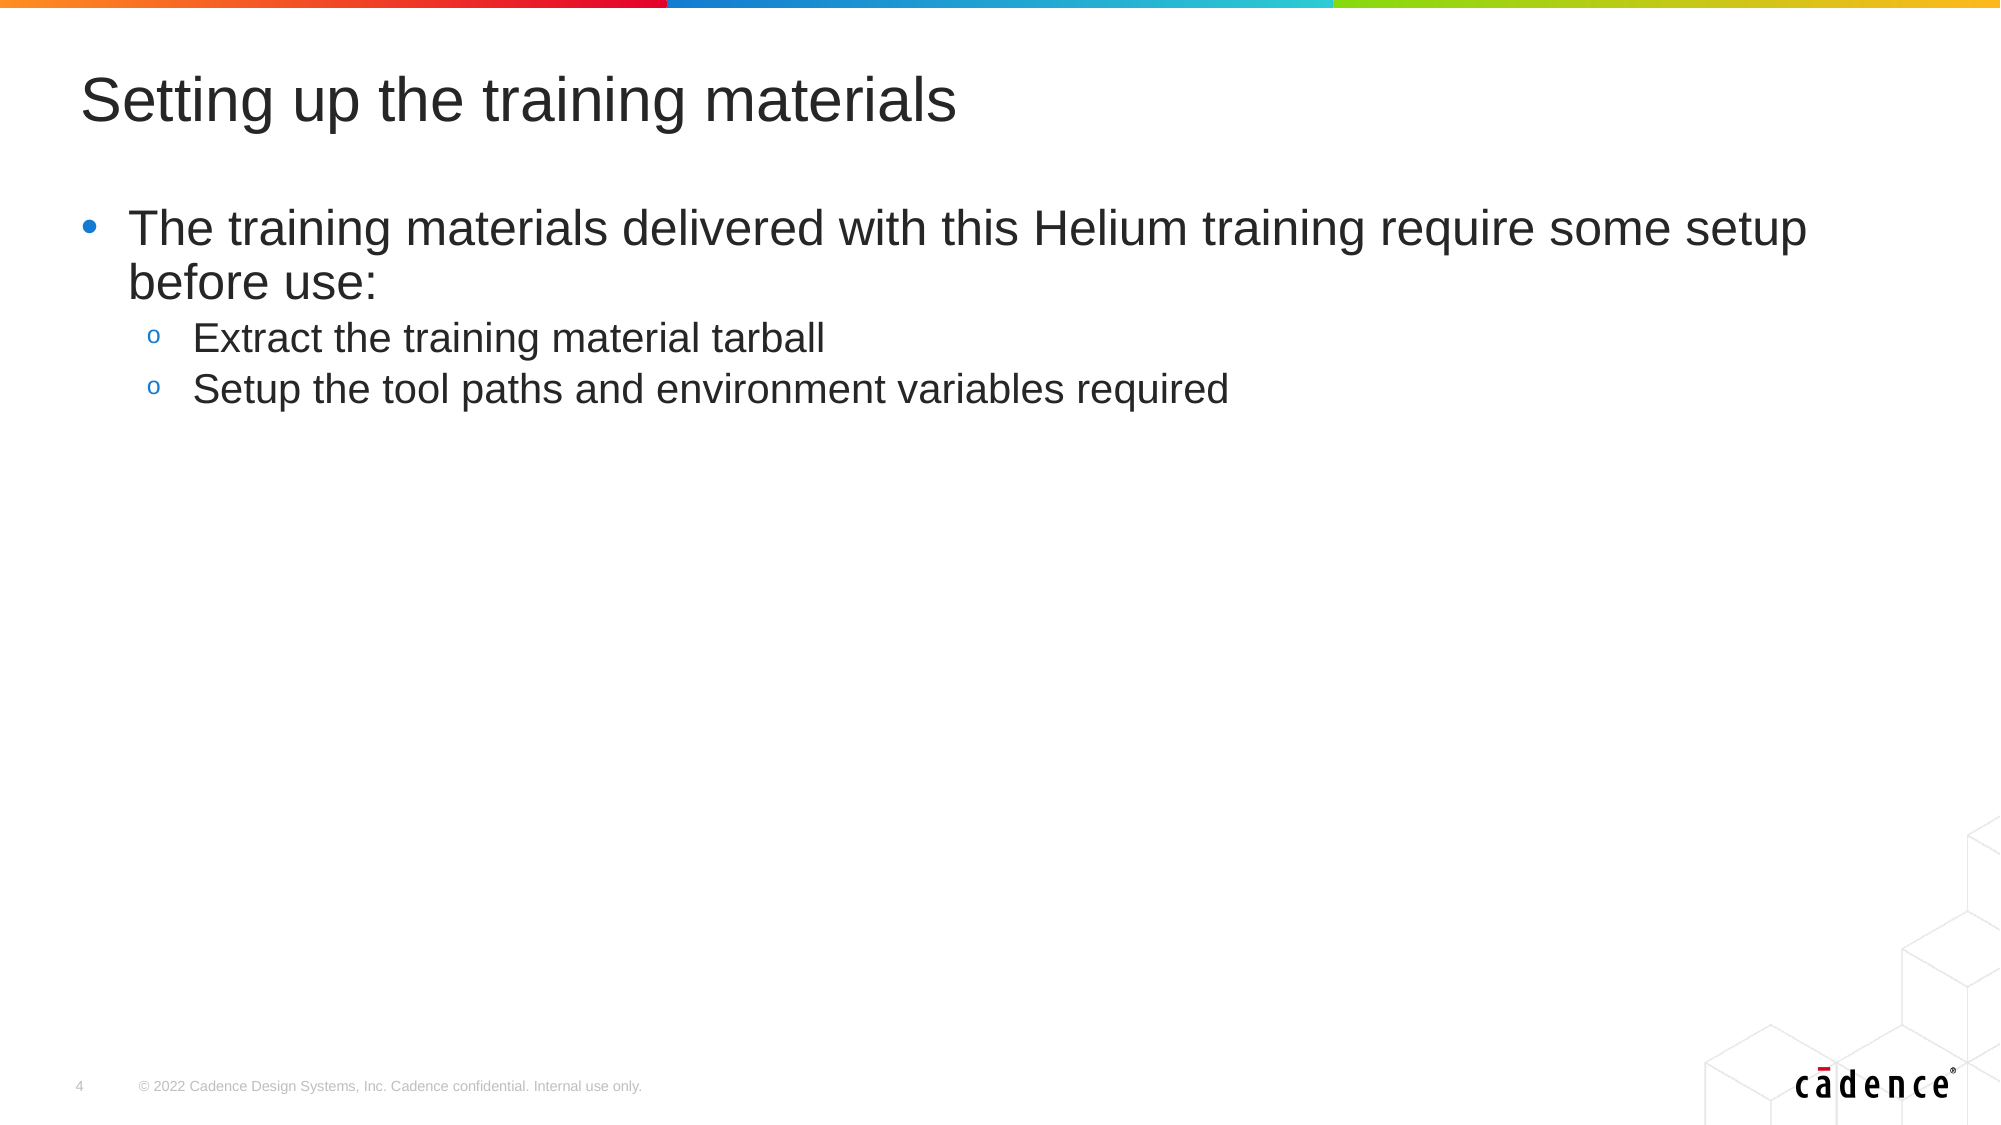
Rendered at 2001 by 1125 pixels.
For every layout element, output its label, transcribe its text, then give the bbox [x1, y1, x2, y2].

list The training materials delivered with this Helium training require some setup before use: Extract the training material tarball Setup the tool paths and environment variables required [71, 195, 1918, 1040]
picture [1643, 44, 2000, 1125]
title Setting up the training materials [73, 59, 1979, 153]
